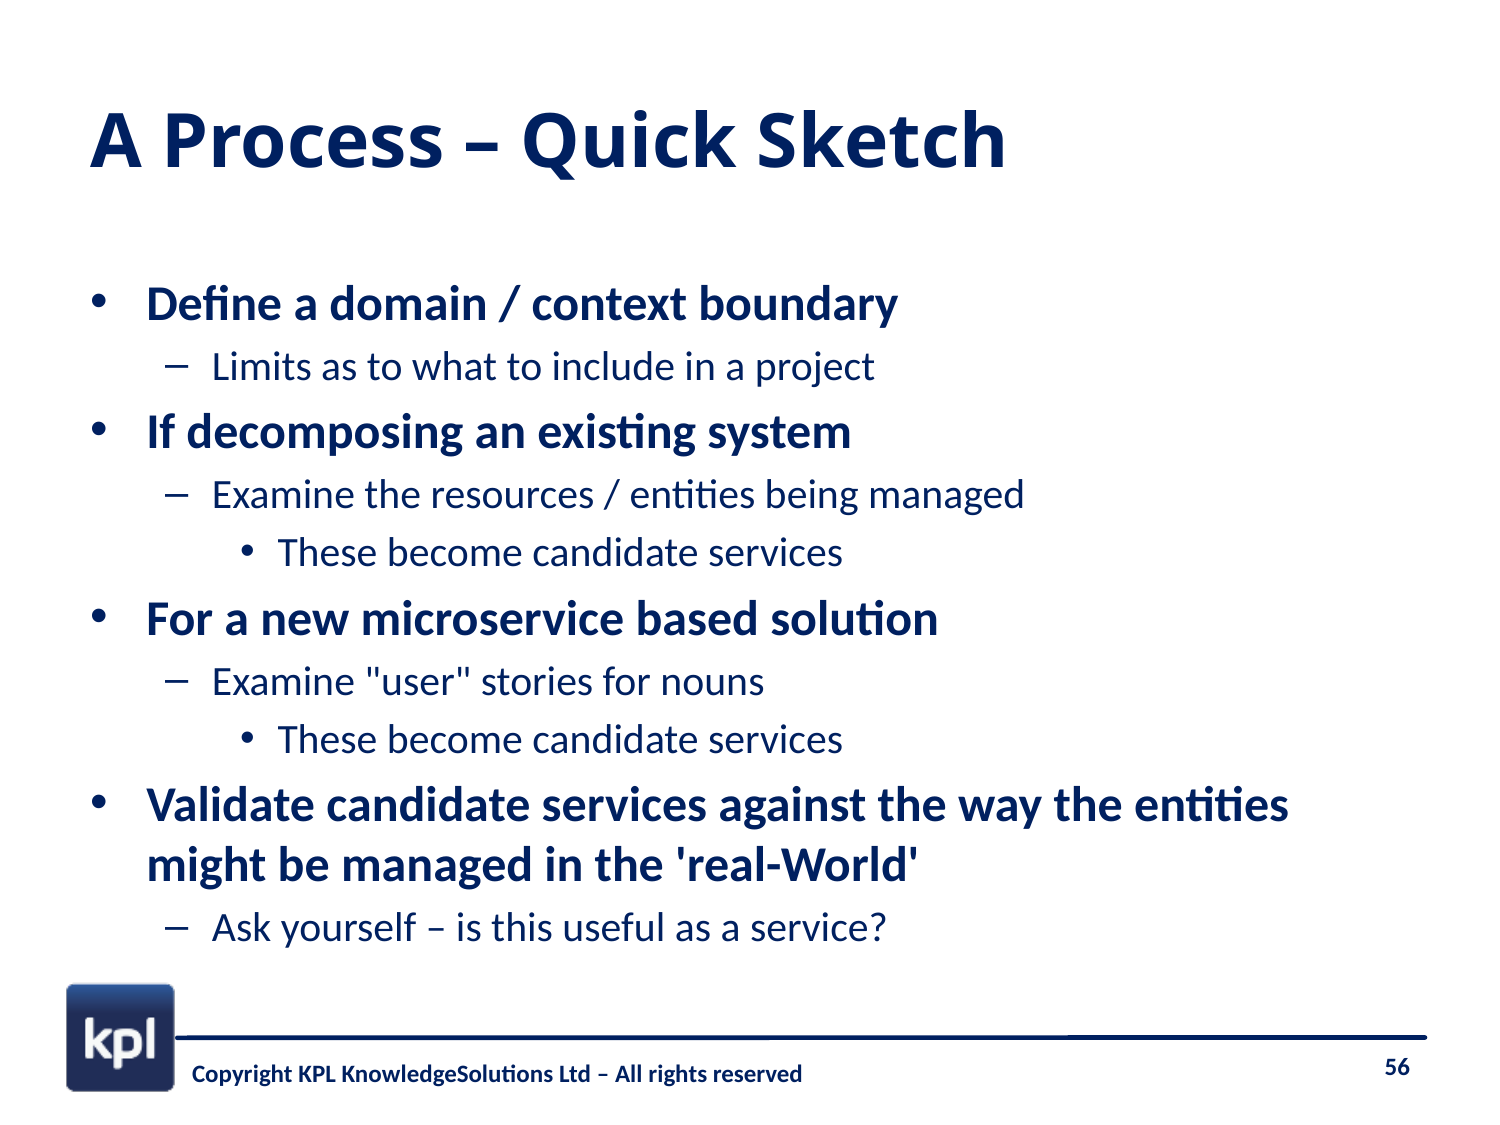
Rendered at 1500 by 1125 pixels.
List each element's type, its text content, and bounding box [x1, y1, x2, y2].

text_box Copyright KPL KnowledgeSolutions Ltd – All rights reserved [177, 1049, 963, 1110]
picture [62, 980, 178, 1095]
title A Process – Quick Sketch [75, 43, 1436, 233]
slide_number 56 [987, 1042, 1425, 1103]
list Define a domain / context boundary Limits as to what to include in a project If decomposing an existing system Examine the resources / entities being managed These become candidate services For a new microservice based solution Examine "user" stories for nouns These become candidate services Validate candidate services against the way the entities might be managed in the 'real-World' Ask yourself – is this useful as a service? [75, 262, 1425, 1013]
